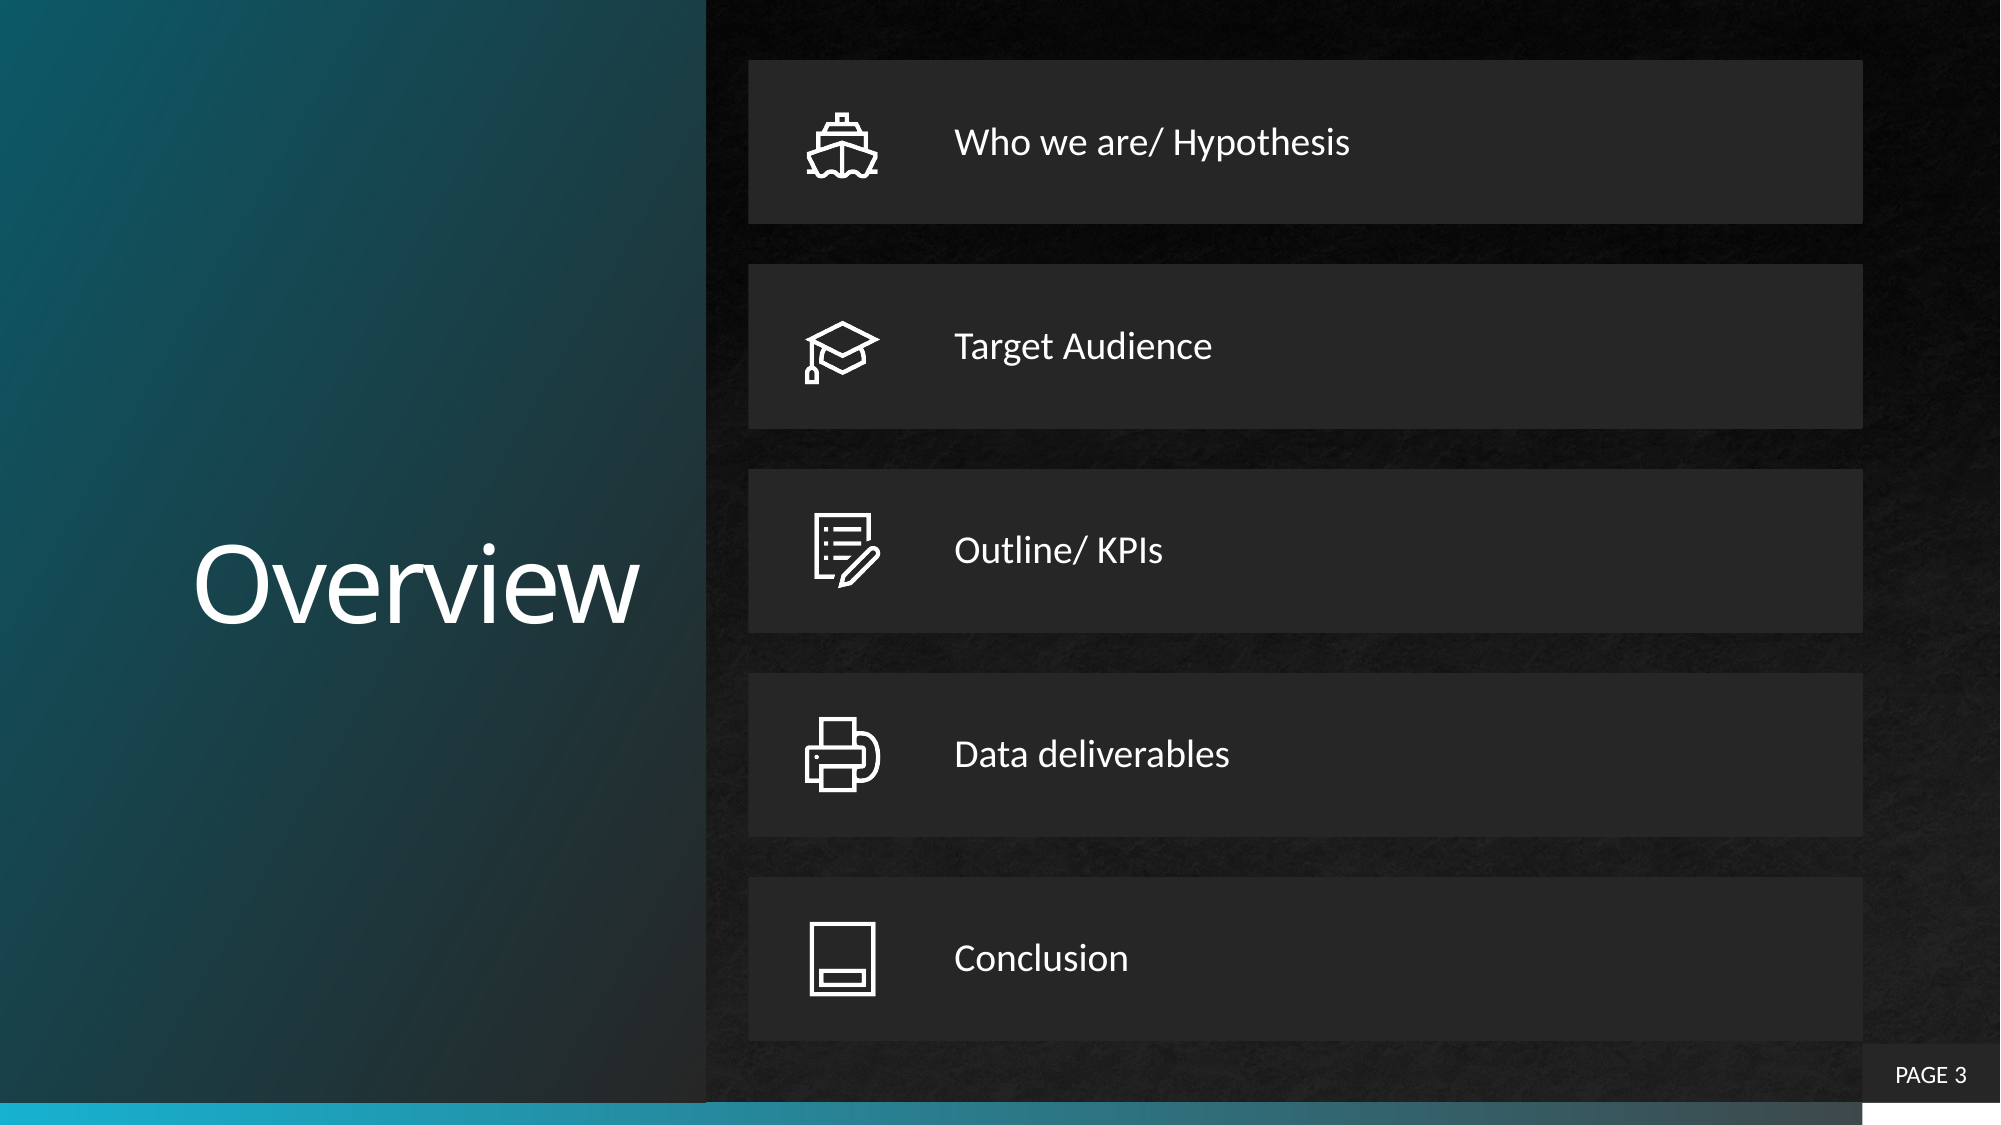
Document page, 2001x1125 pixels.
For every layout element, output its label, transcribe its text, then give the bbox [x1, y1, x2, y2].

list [748, 59, 1863, 1042]
picture [707, 0, 2000, 1103]
slide_number PAGE 3 [1862, 1043, 2000, 1103]
title Overview [0, 0, 707, 1103]
